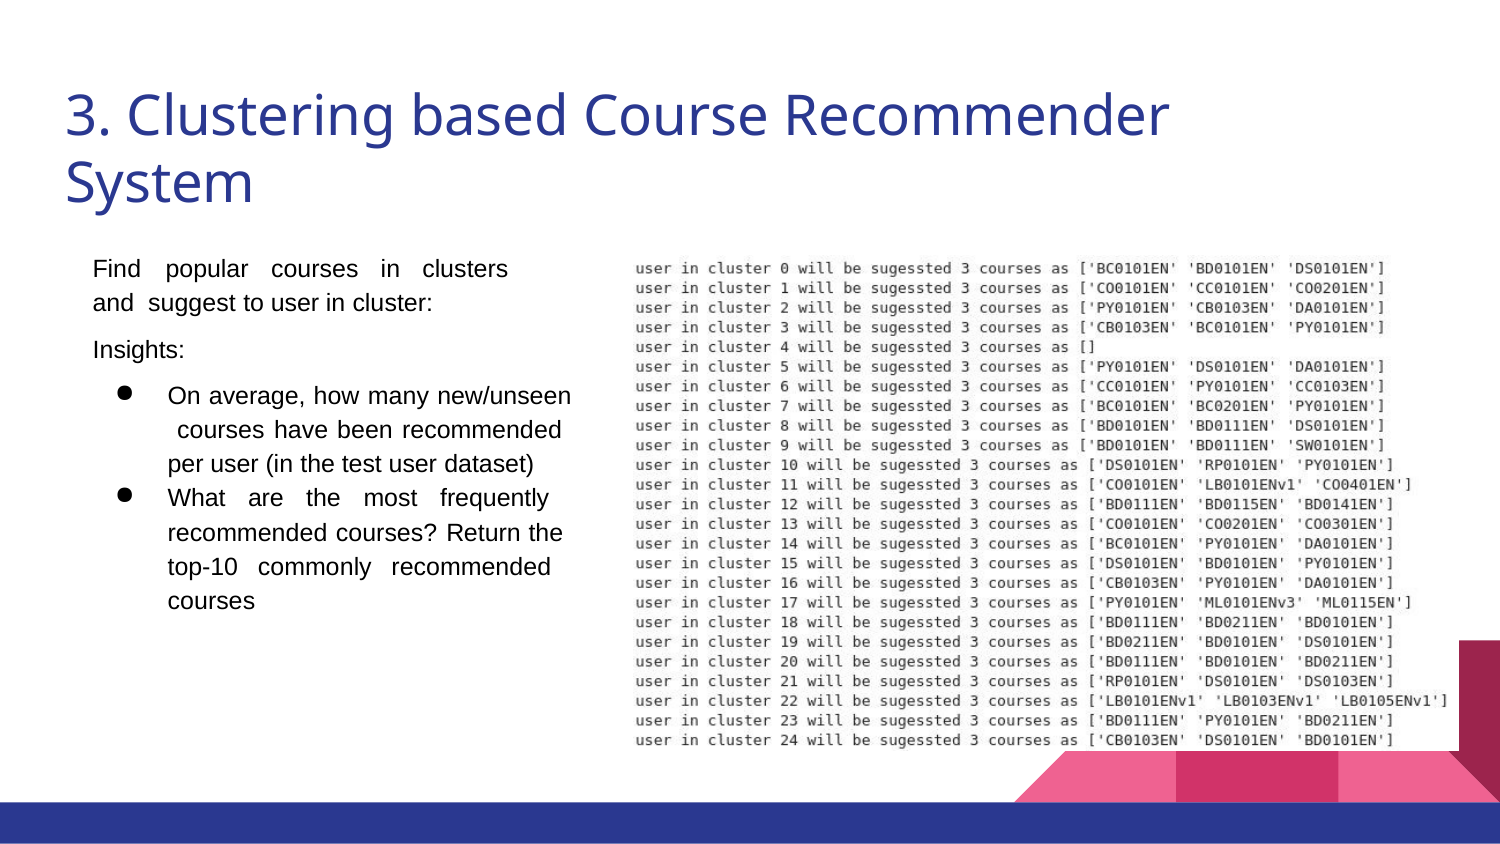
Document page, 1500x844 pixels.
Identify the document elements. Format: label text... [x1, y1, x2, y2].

text_box [624, 255, 1459, 751]
title 3. Clustering based Course Recommender System [63, 77, 1317, 220]
text_box Find popular courses in clusters and suggest to user in cluster: Insights: On average, how many new/unseen courses have been recommended per user (in the test user dataset) What are the most frequently recommended courses? Return the top-10 commonly recommended courses [90, 245, 573, 615]
